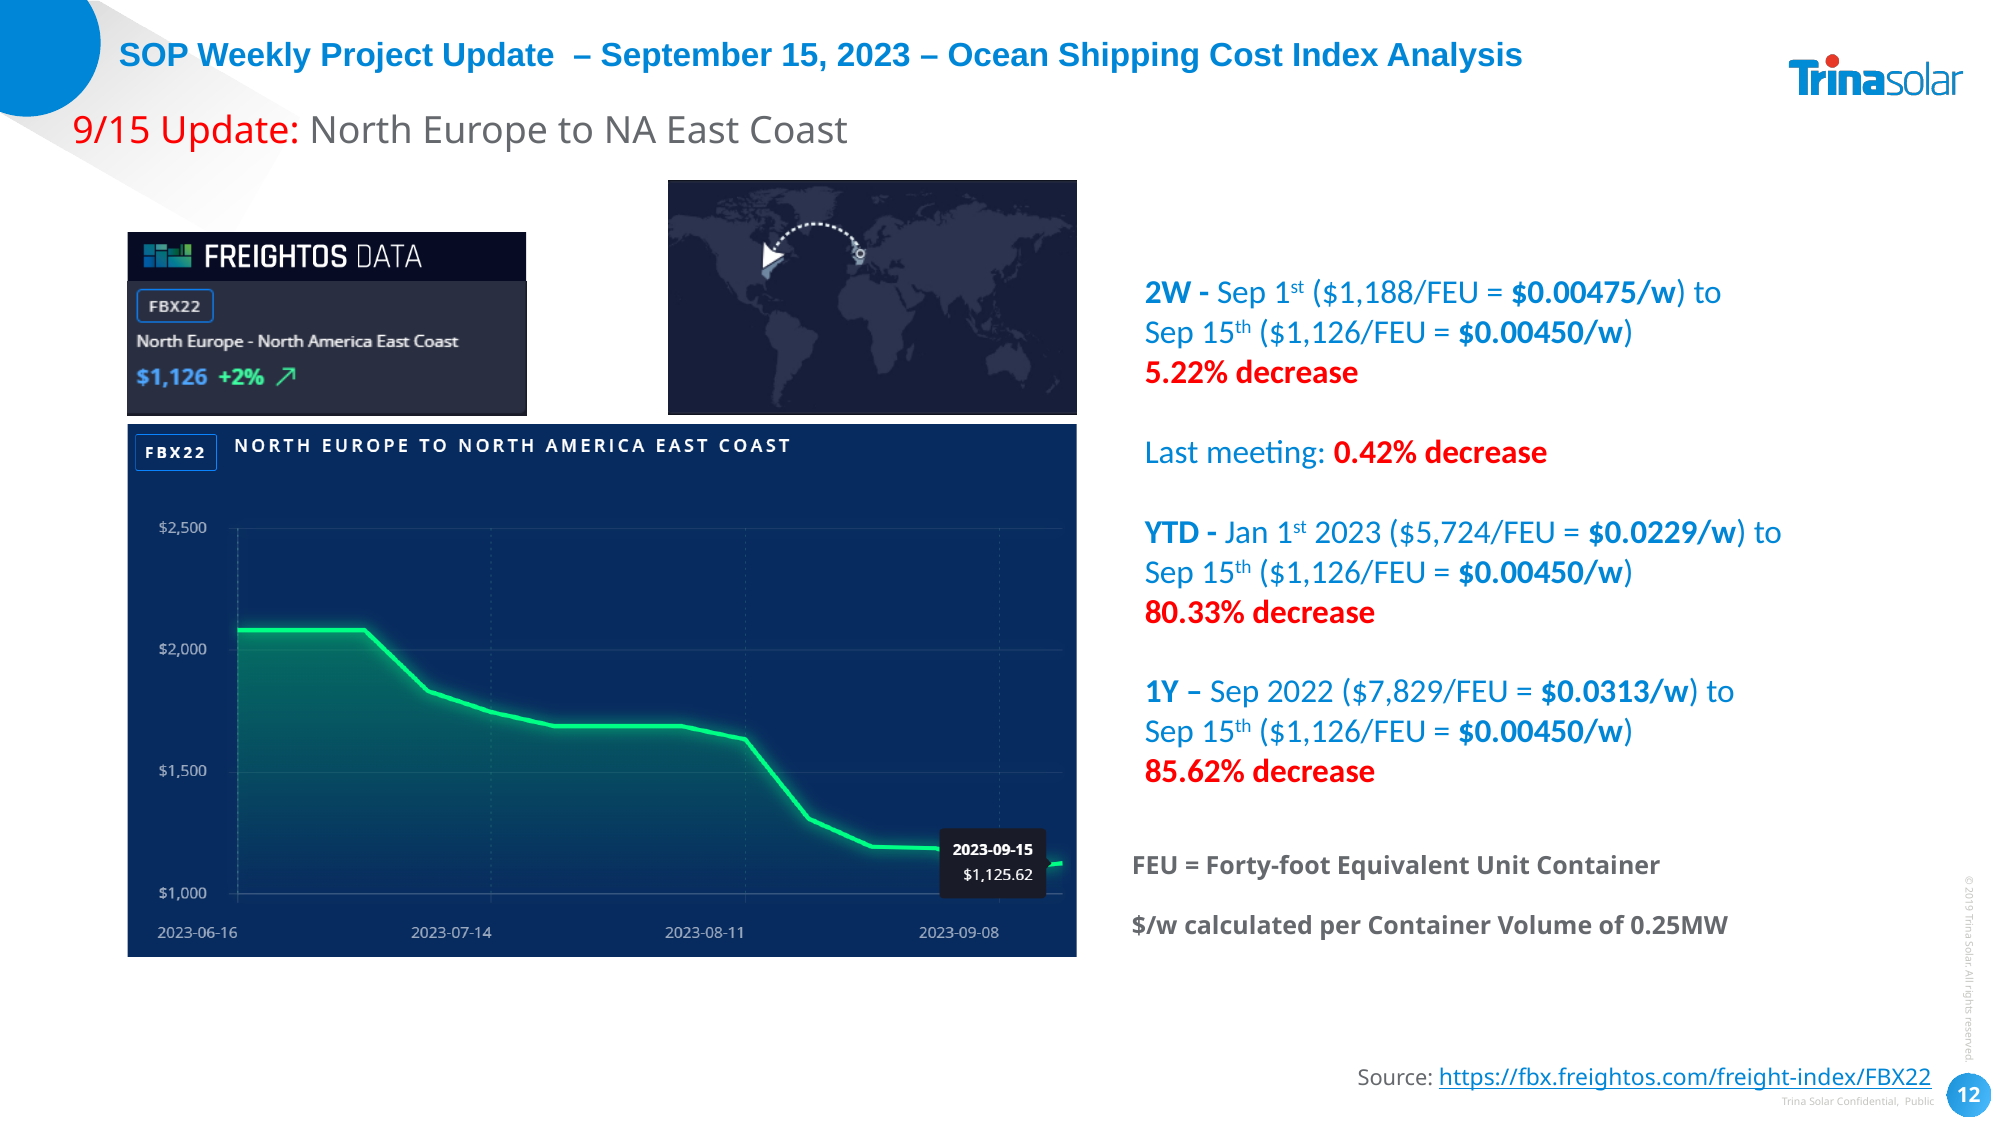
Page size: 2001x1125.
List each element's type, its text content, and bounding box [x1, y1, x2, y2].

text_box 9/15 Update: North Europe to NA East Coast [57, 98, 864, 159]
title SOP Weekly Project Update – September 15, 2023 – Ocean Shipping Cost Index Analysis [103, 2, 1746, 109]
text_box FEU = Forty-foot Equivalent Unit Container $/w calculated per Container Volume of 0.25MW [1117, 842, 1744, 947]
text_box Source: https://fbx.freightos.com/freight-index/FBX22 [1342, 1055, 1948, 1125]
text_box 2W - Sep 1st ($1,188/FEU = $0.00475/w) to Sep 15th ($1,126/FEU = $0.00450/w) 5.22% decrease Last meeting: 0.42% decrease YTD - Jan 1st 2023 ($5,724/FEU = $0.0229/w) to Sep 15th ($1,126/FEU = $0.00450/w) 80.33% decrease 1Y – Sep 2022 ($7,829/FEU = $0.0313/w) to Sep 15th ($1,126/FEU = $0.00450/w) 85.62% decrease [1129, 262, 1956, 797]
picture [127, 424, 1077, 957]
picture [127, 232, 527, 416]
picture [668, 180, 1077, 415]
